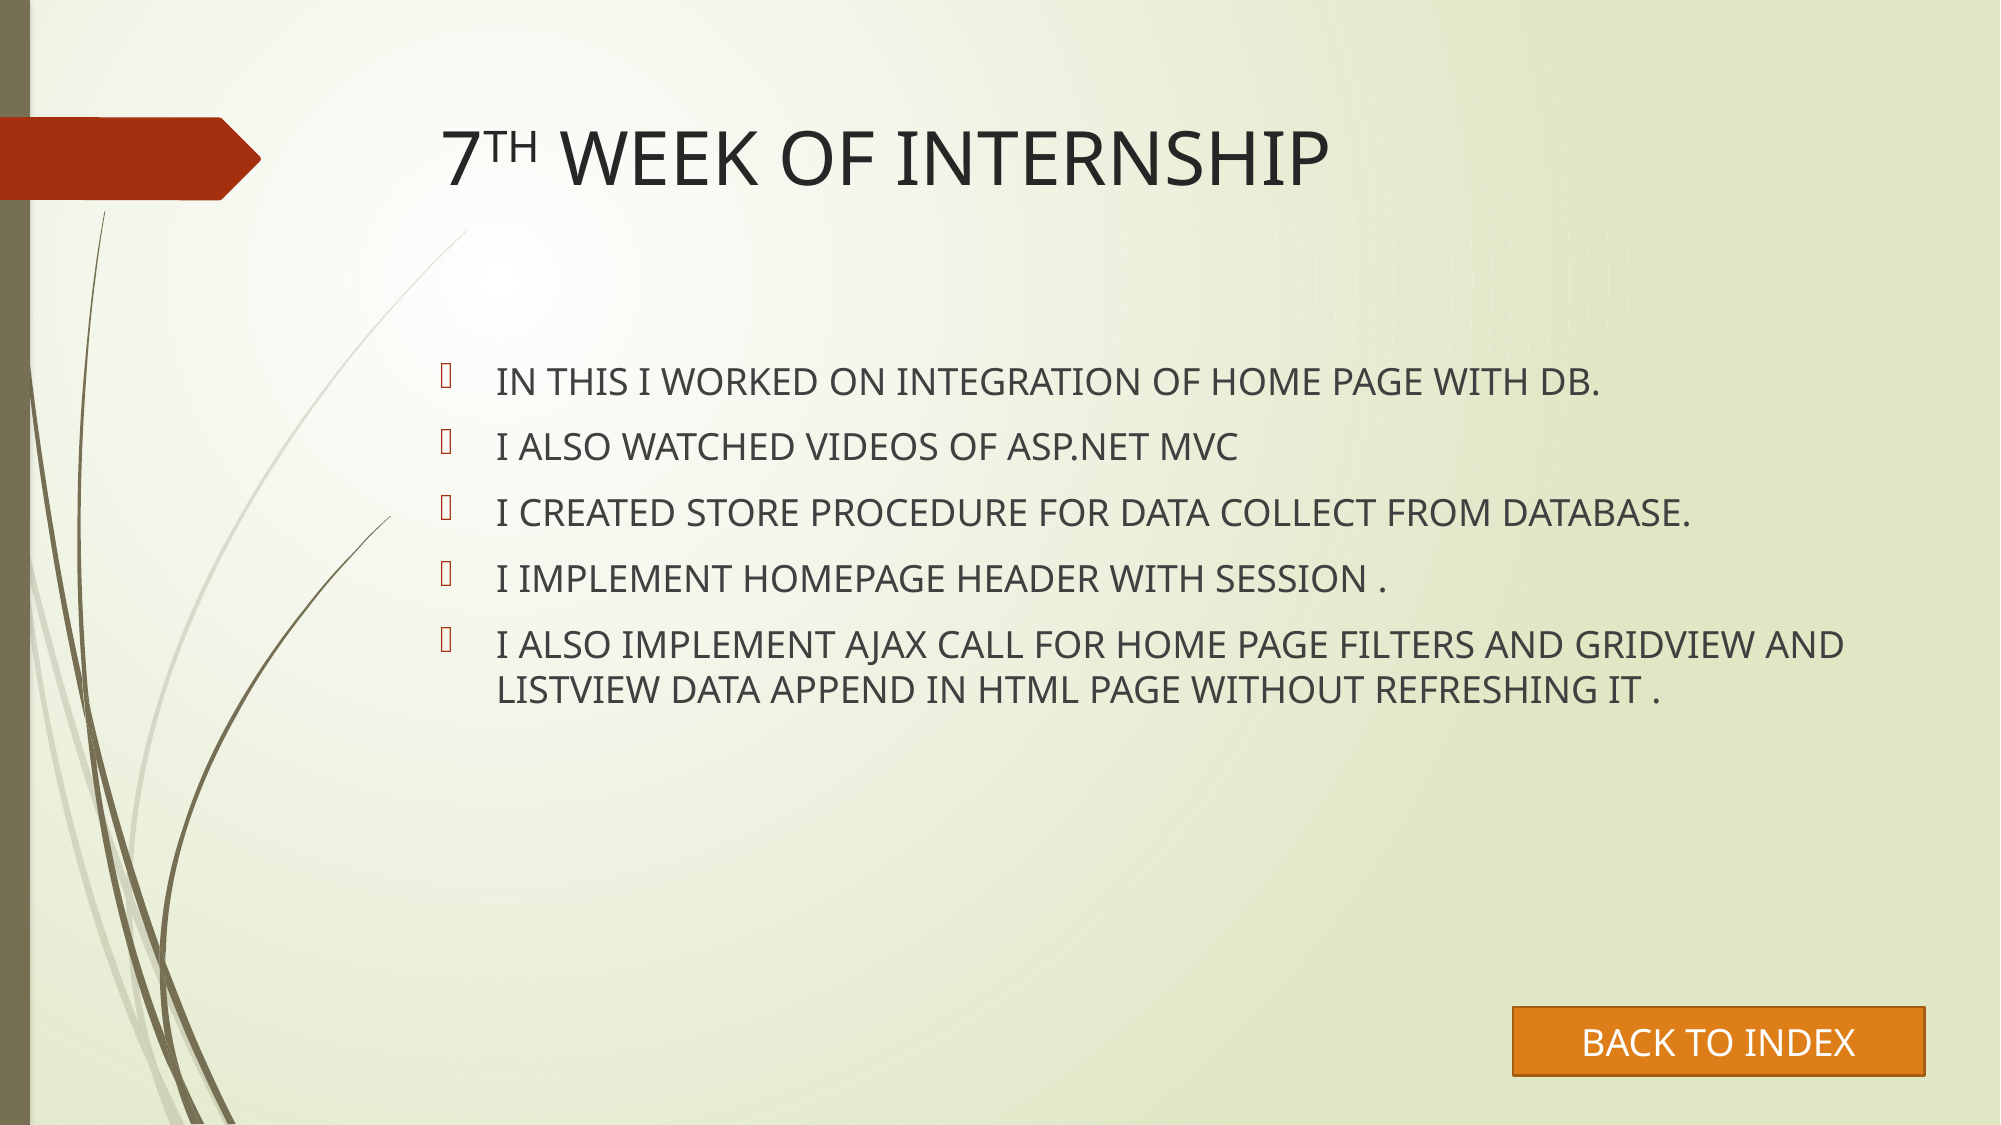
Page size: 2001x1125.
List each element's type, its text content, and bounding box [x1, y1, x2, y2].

title 7TH WEEK OF INTERNSHIP [425, 102, 1888, 313]
text_box BACK TO INDEX [1512, 1006, 1926, 1077]
list IN THIS I WORKED ON INTEGRATION OF HOME PAGE WITH DB. I ALSO WATCHED VIDEOS OF ASP.NET MVC I CREATED STORE PROCEDURE FOR DATA COLLECT FROM DATABASE. I IMPLEMENT HOMEPAGE HEADER WITH SESSION . I ALSO IMPLEMENT AJAX CALL FOR HOME PAGE FILTERS AND GRIDVIEW AND LISTVIEW DATA APPEND IN HTML PAGE WITHOUT REFRESHING IT . [424, 350, 1888, 970]
